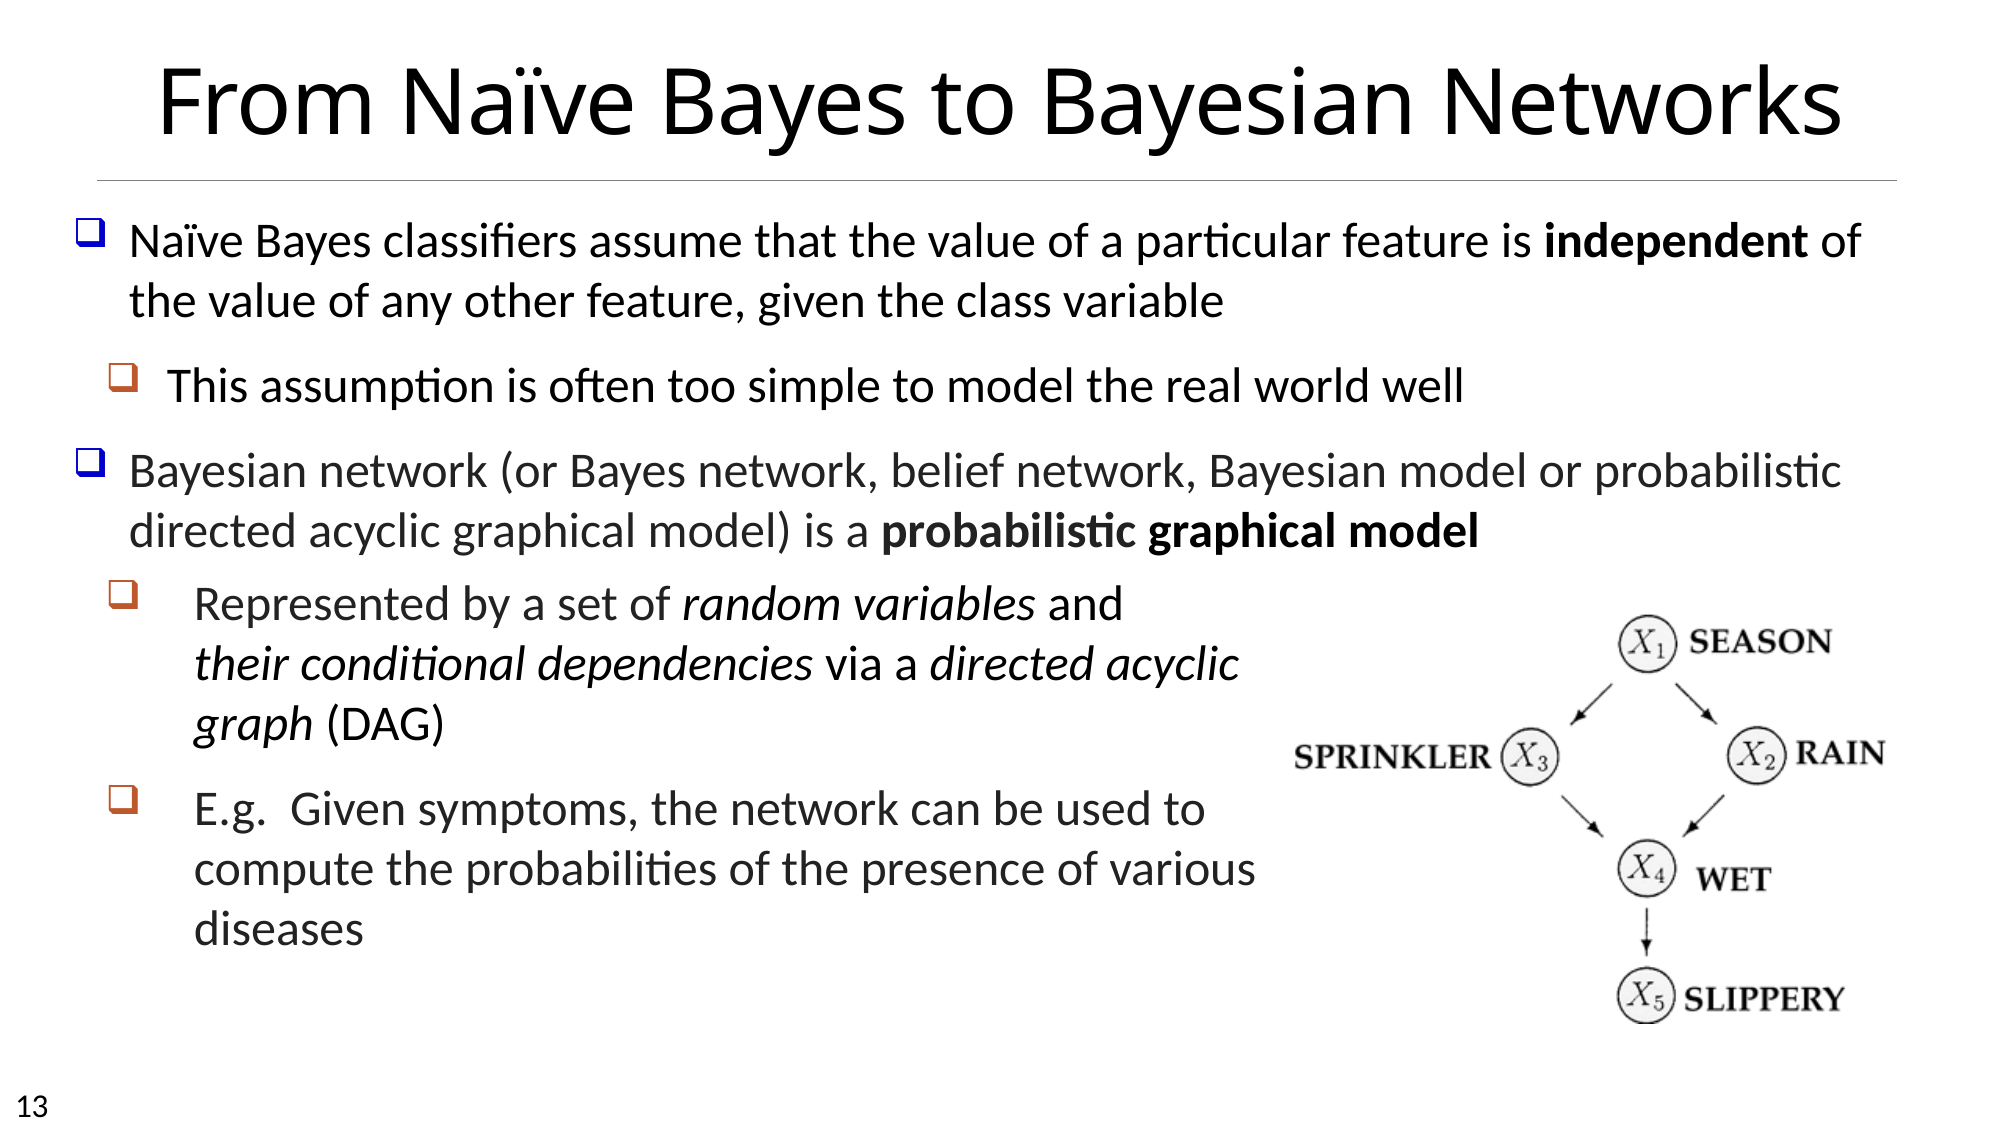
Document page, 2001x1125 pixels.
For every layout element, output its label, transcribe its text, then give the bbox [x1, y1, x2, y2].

title From Naïve Bayes to Bayesian Networks [0, 0, 2000, 161]
picture [1293, 612, 1889, 1025]
text_box Represented by a set of random variables and their conditional dependencies via a directed acyclic graph (DAG) E.g. Given symptoms, the network can be used to compute the probabilities of the presence of various diseases [57, 562, 1287, 1074]
list Naïve Bayes classifiers assume that the value of a particular feature is independent of the value of any other feature, given the class variable This assumption is often too simple to model the real world well Bayesian network (or Bayes network, belief network, Bayesian model or probabilistic directed acyclic graphical model) is a probabilistic graphical model [57, 200, 1889, 563]
